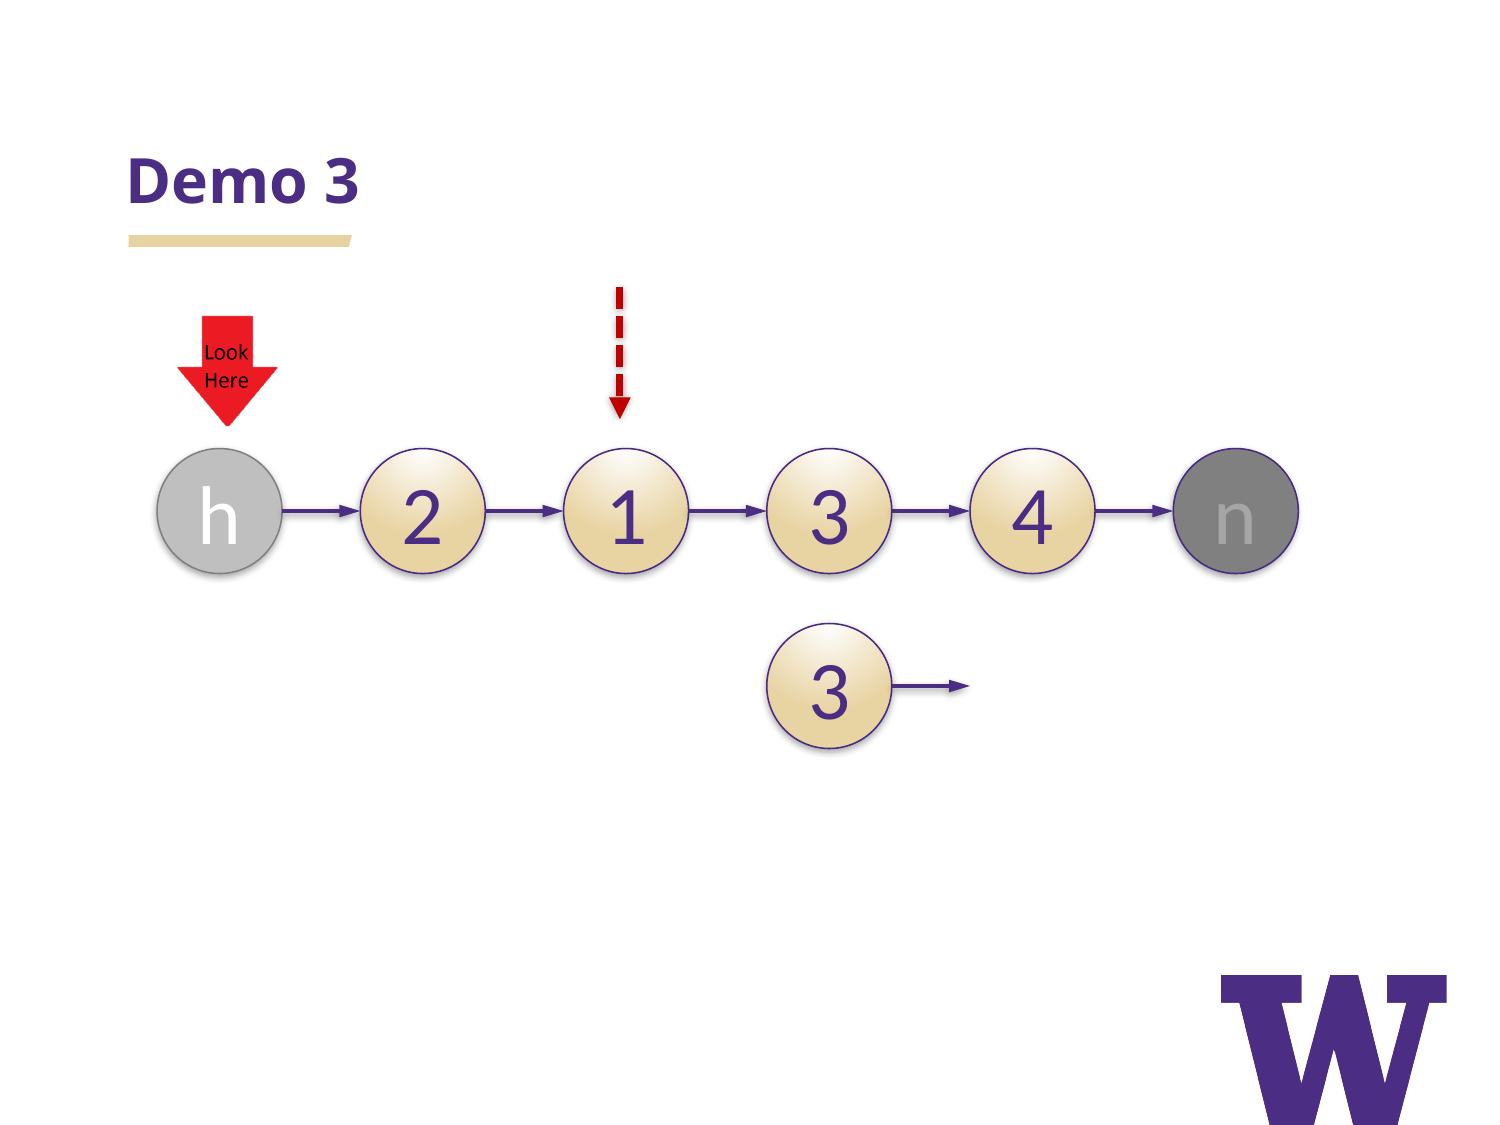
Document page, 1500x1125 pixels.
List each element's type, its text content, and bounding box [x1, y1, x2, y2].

text_box 2 [359, 447, 486, 575]
title Demo 3 [110, 60, 1453, 224]
picture [156, 301, 312, 440]
picture [128, 235, 352, 247]
text_box 3 [766, 447, 893, 575]
text_box n [1172, 447, 1300, 575]
text_box 3 [766, 622, 893, 750]
text_box 4 [969, 447, 1096, 575]
picture [1221, 975, 1447, 1125]
text_box 1 [562, 447, 690, 575]
text_box h [156, 448, 283, 575]
